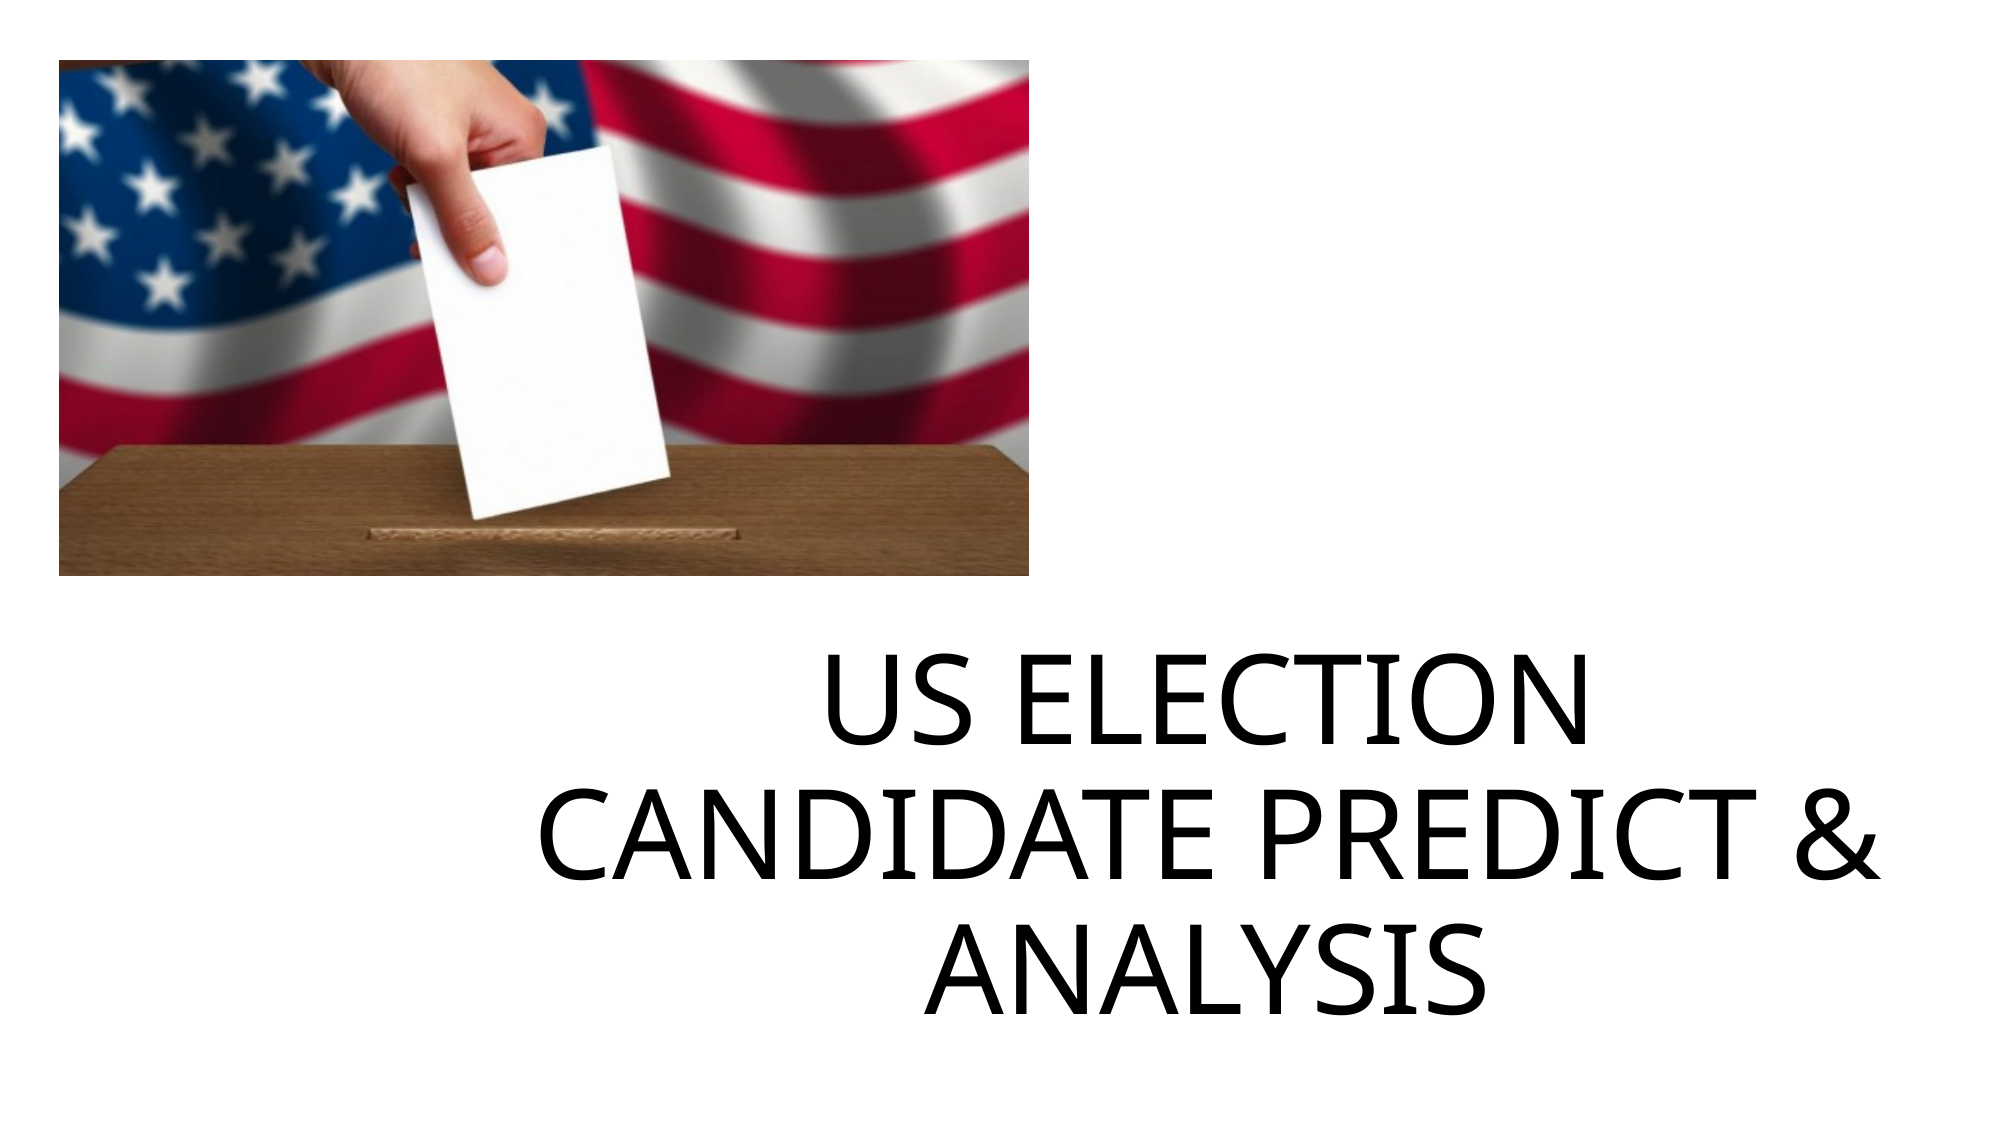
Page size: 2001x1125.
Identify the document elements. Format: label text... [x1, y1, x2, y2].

title US ELECTION CANDIDATE PREDICT & ANALYSIS [457, 657, 1958, 1050]
picture [59, 60, 1029, 576]
